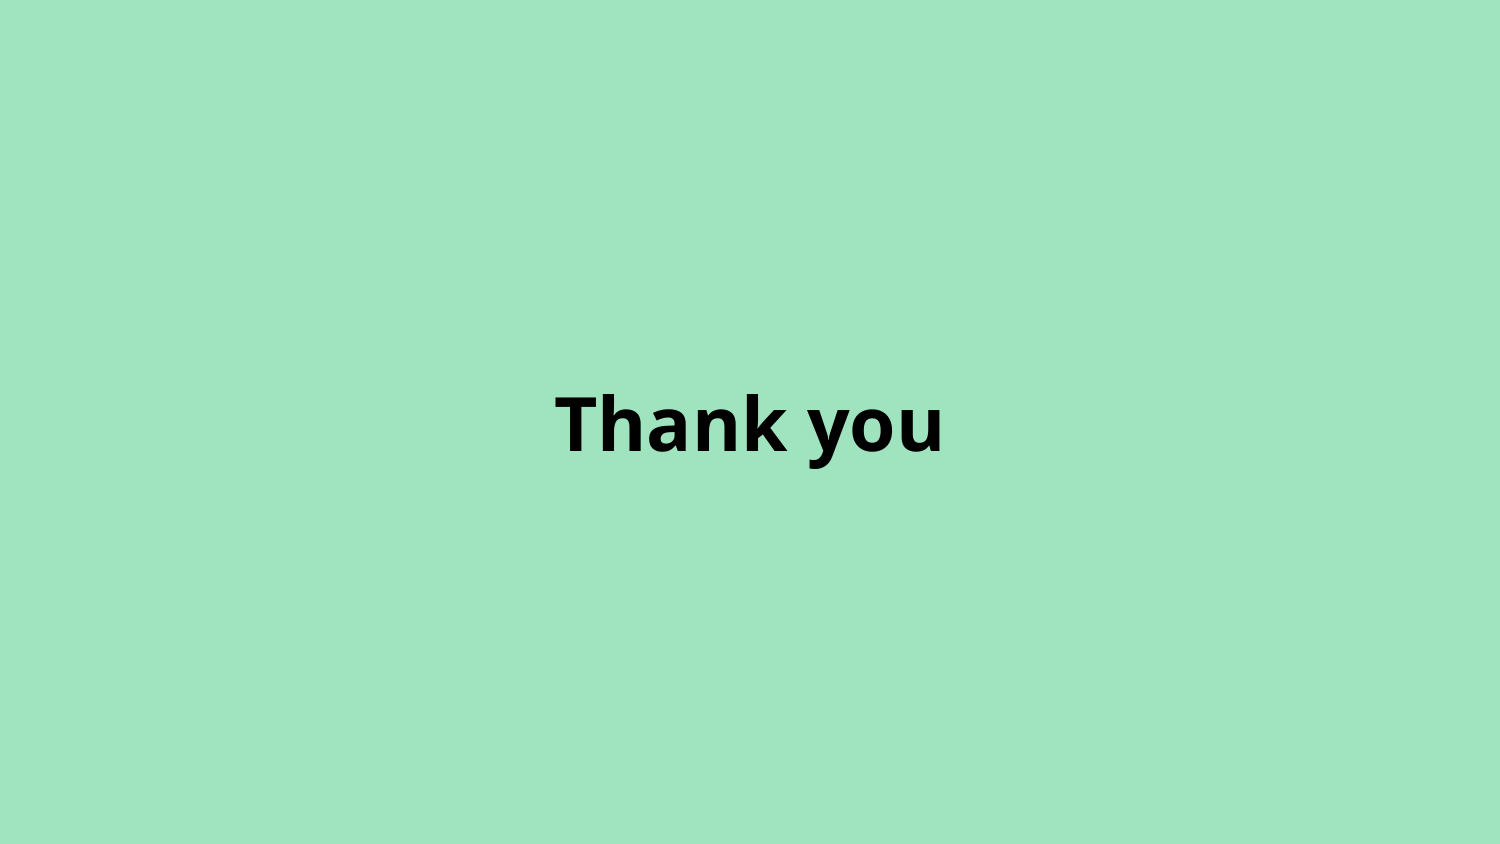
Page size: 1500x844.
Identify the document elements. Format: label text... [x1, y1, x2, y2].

title Thank you [51, 352, 1449, 491]
